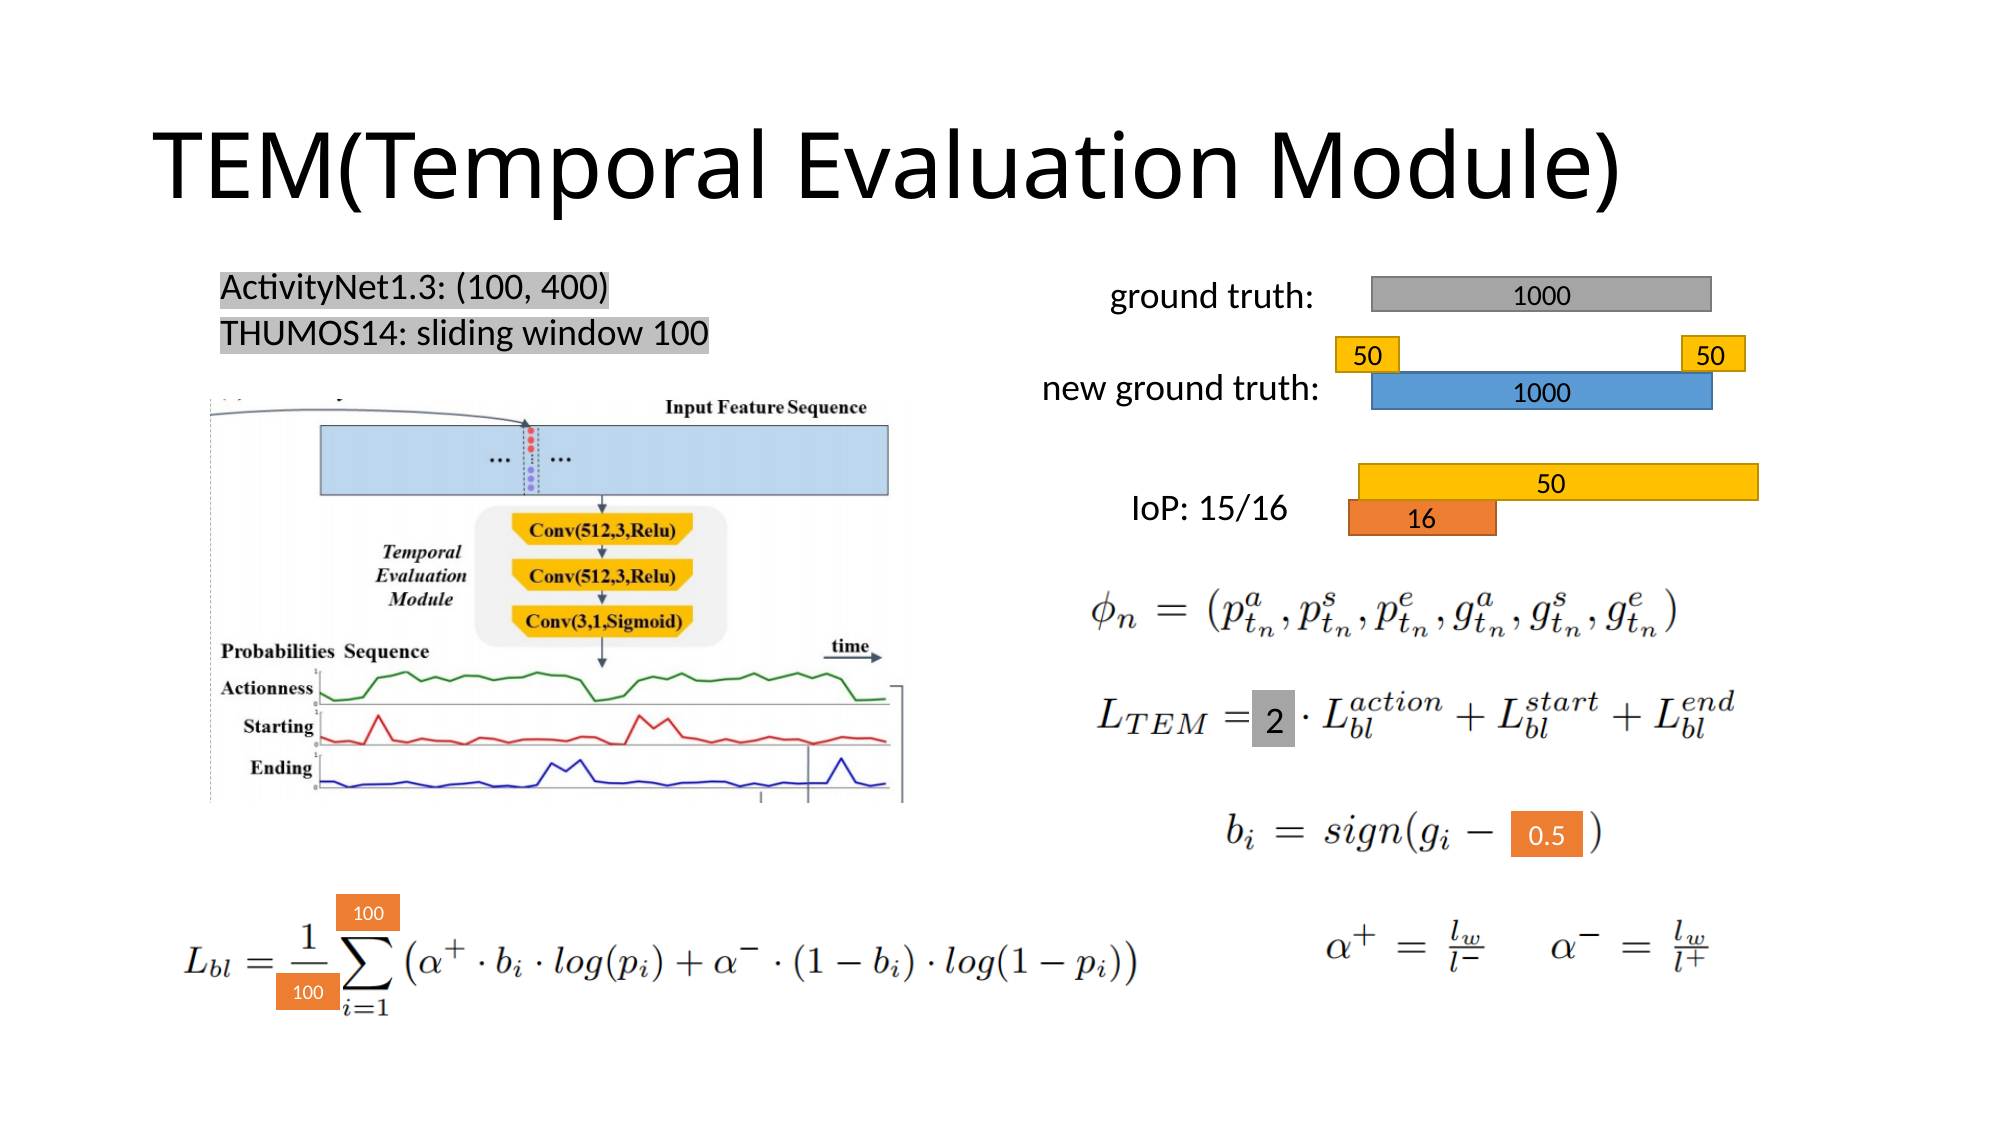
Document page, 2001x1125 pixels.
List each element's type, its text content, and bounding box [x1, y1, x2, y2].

text_box 16 [1391, 501, 1454, 542]
text_box [1371, 371, 1497, 410]
picture [171, 886, 1148, 1028]
picture [1213, 794, 1606, 860]
picture [1547, 914, 1712, 978]
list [210, 399, 914, 804]
text_box IoP: 15/16 [1116, 475, 1310, 536]
text_box 1000 [1497, 365, 1587, 416]
text_box 50 [1337, 329, 1398, 379]
picture [1318, 916, 1501, 978]
text_box [1358, 463, 1521, 501]
text_box [1741, 335, 1746, 372]
text_box [1348, 499, 1391, 536]
text_box [1371, 276, 1497, 312]
picture [1083, 682, 1736, 753]
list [1088, 584, 1677, 641]
text_box 1000 [1497, 269, 1587, 319]
text_box ground truth: [1095, 264, 1331, 324]
text_box ActivityNet1.3: (100, 400) THUMOS14: sliding window 100 [205, 255, 756, 360]
text_box [1587, 371, 1713, 410]
title TEM(Temporal Evaluation Module) [137, 59, 1863, 278]
text_box new ground truth: [1027, 355, 1336, 416]
text_box 50 [1681, 329, 1741, 379]
text_box 50 [1521, 457, 1581, 507]
text_box [1454, 501, 1497, 536]
text_box [1587, 276, 1712, 312]
text_box [1581, 463, 1759, 501]
